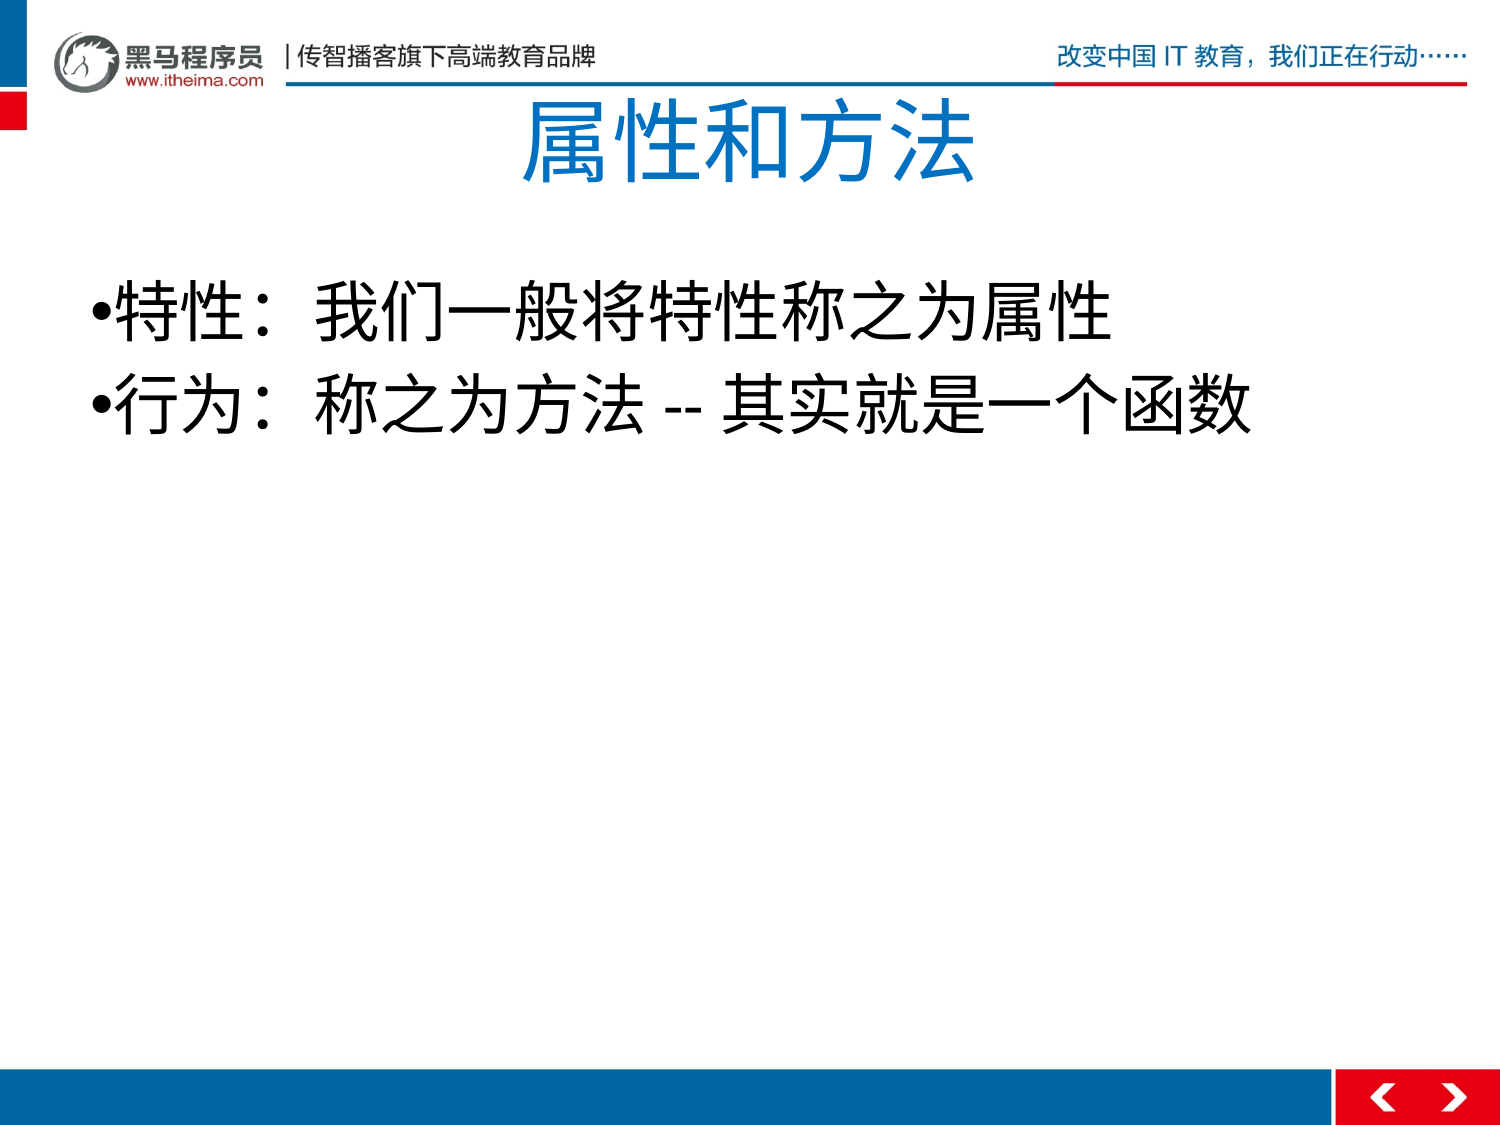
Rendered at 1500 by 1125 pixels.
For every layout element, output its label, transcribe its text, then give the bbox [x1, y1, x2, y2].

list 特性：我们一般将特性称之为属性 行为：称之为方法--其实就是一个函数 [75, 262, 1425, 1005]
picture [0, 0, 1500, 1125]
title 属性和方法 [75, 45, 1425, 233]
